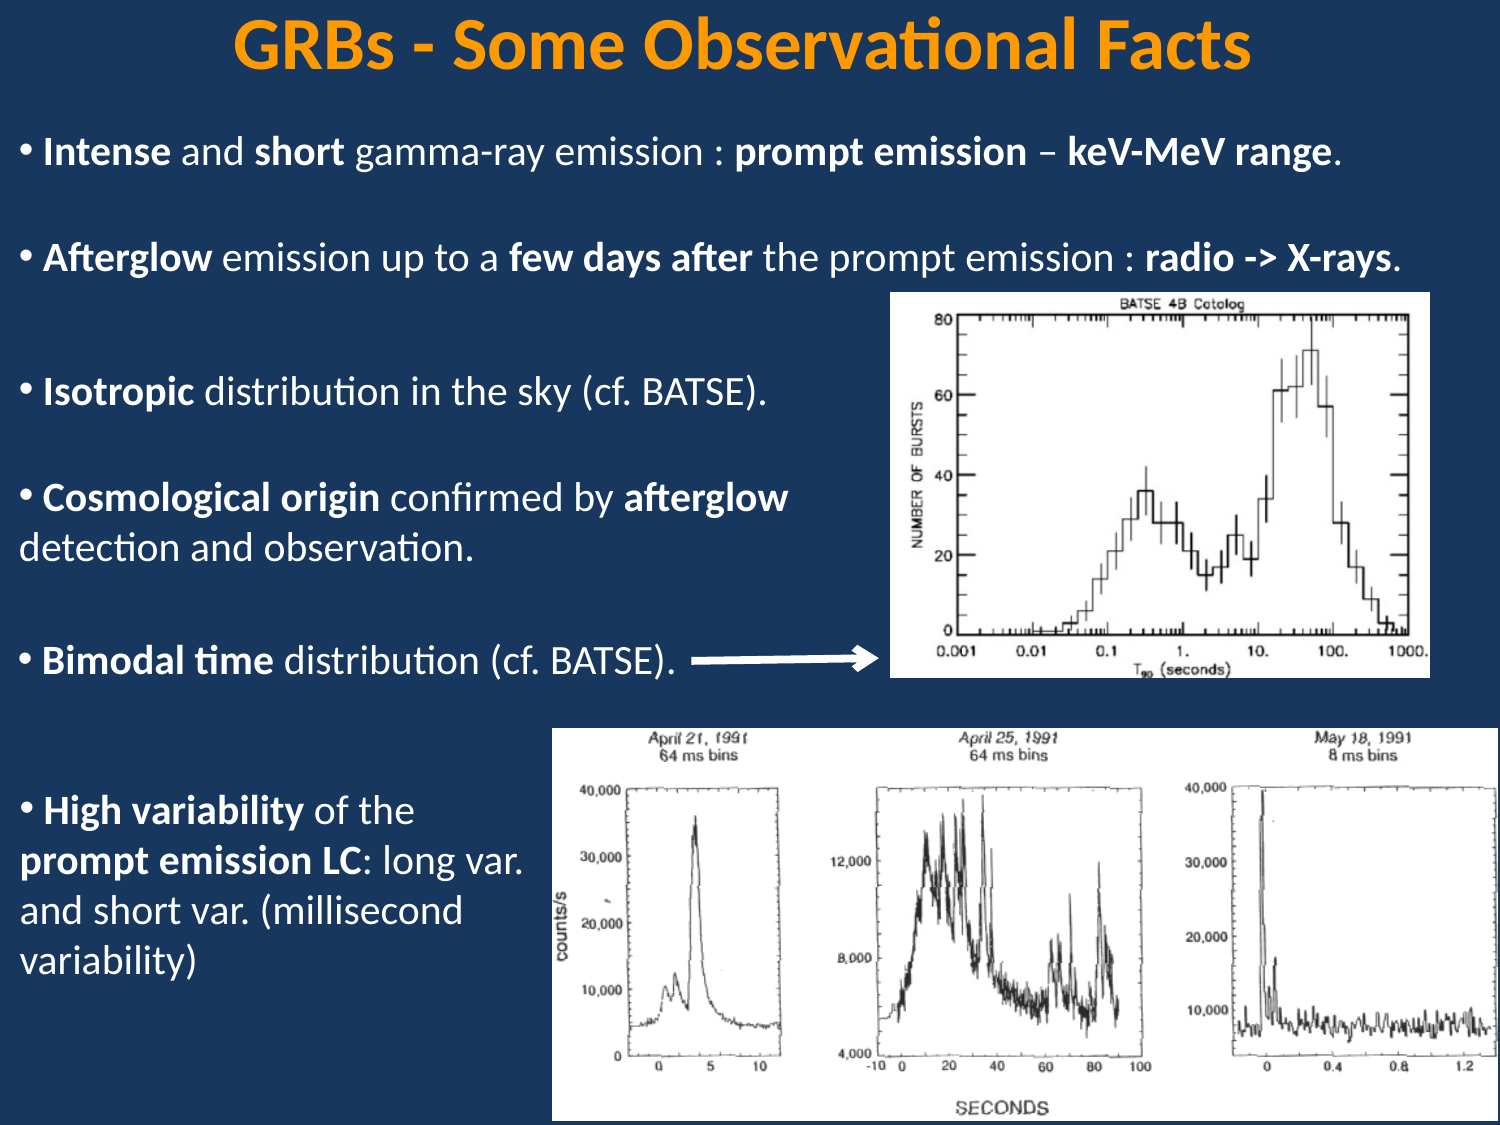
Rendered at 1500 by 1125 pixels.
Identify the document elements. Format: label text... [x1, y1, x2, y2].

text_box High variability of the prompt emission LC: long var. and short var. (millisecond variability) [4, 775, 546, 991]
text_box Isotropic distribution in the sky (cf. BATSE). [4, 356, 880, 421]
picture [551, 728, 1499, 1121]
text_box Intense and short gamma-ray emission : prompt emission – keV-MeV range. [4, 116, 1480, 182]
picture [890, 292, 1430, 678]
text_box Afterglow emission up to a few days after the prompt emission : radio -> X-rays. [4, 222, 1432, 288]
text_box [691, 658, 880, 662]
text_box Bimodal time distribution (cf. BATSE). [3, 625, 879, 691]
text_box Cosmological origin confirmed by afterglow detection and observation. [4, 462, 832, 578]
text_box GRBs - Some Observational Facts [87, 0, 1400, 93]
